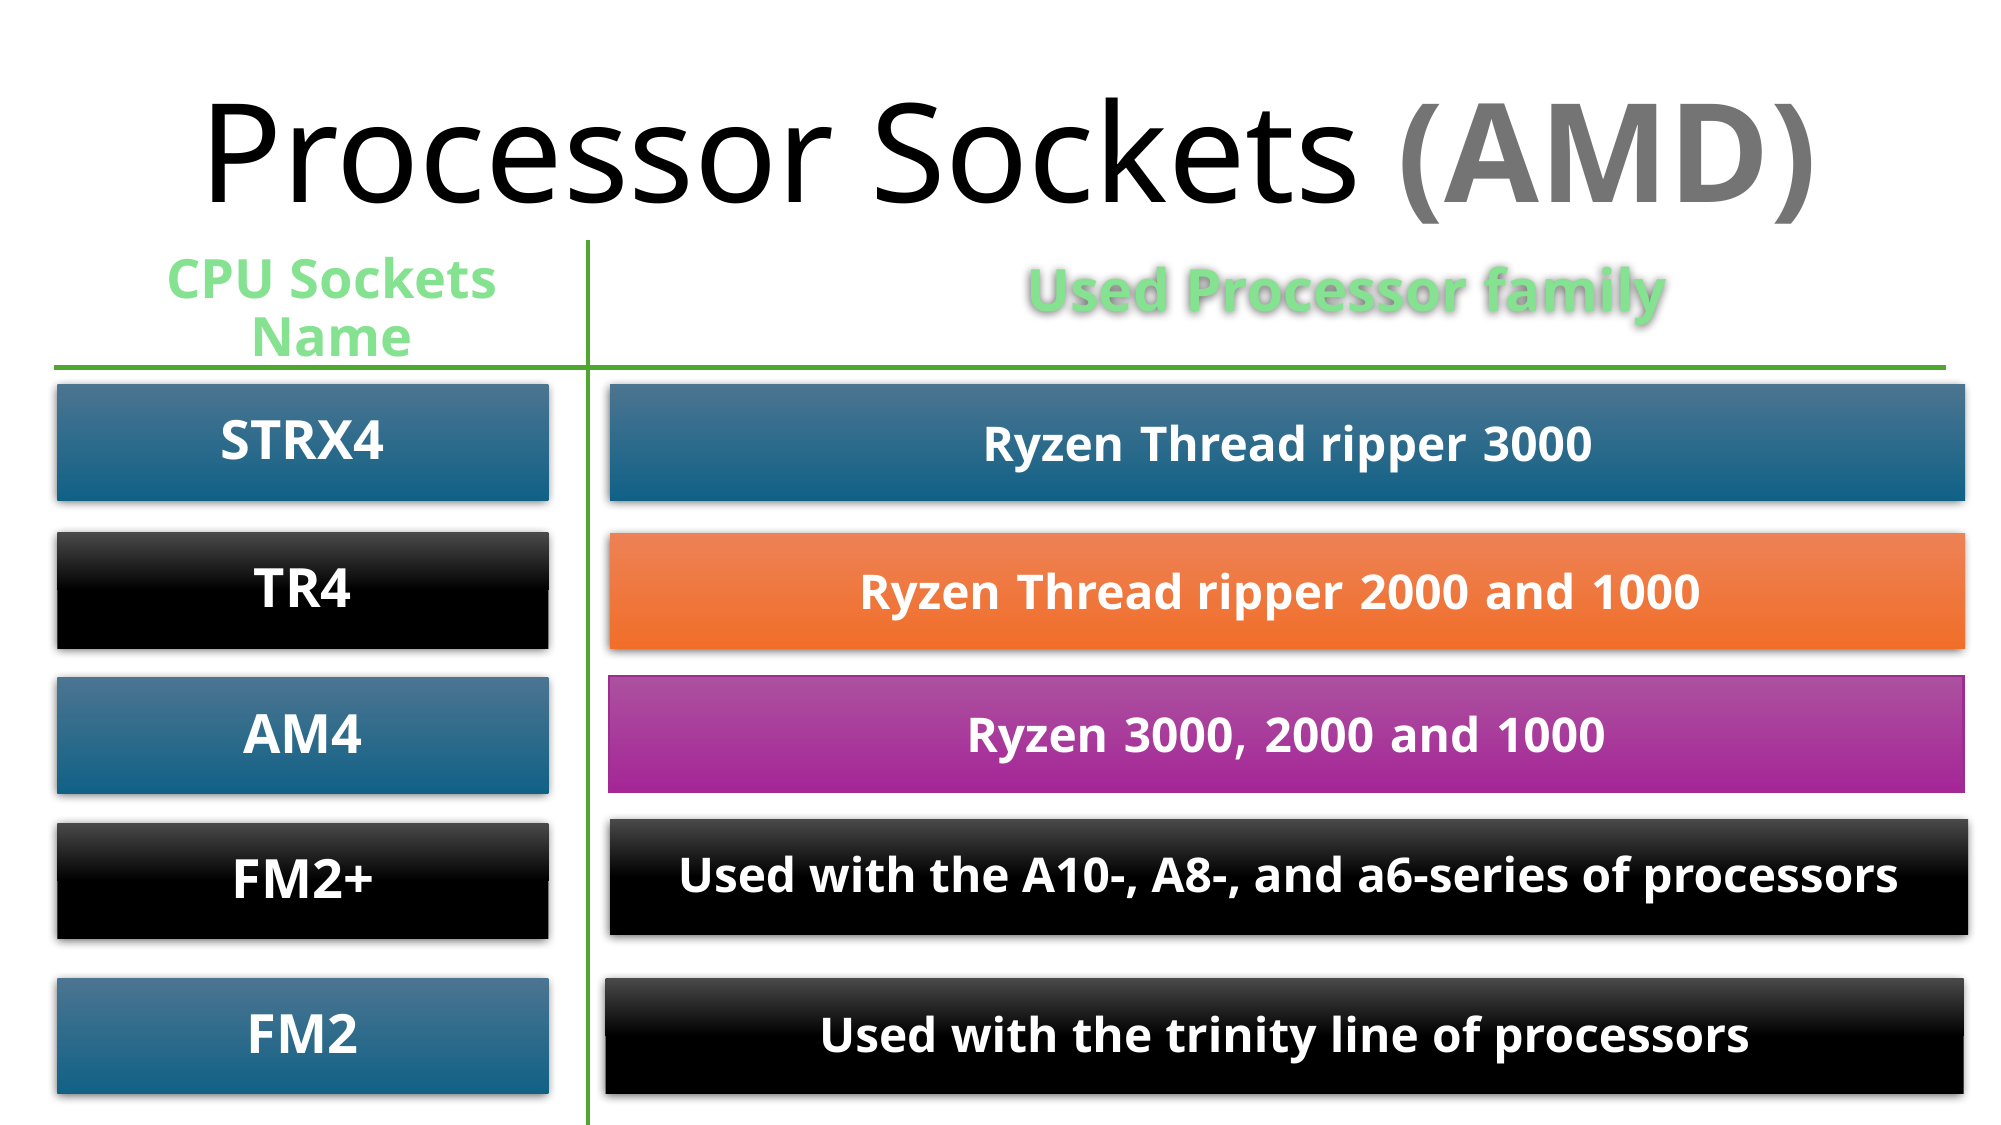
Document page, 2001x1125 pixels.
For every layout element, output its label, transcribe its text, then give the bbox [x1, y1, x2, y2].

text_box TR4 [57, 532, 549, 649]
text_box FM2+ [57, 823, 549, 939]
text_box Used Processor family [767, 234, 1927, 350]
text_box STRX4 [57, 384, 549, 501]
title Processor Sockets (AMD) [184, 143, 1853, 337]
text_box Ryzen Thread ripper 2000 and 1000 [610, 533, 1966, 649]
text_box FM2 [57, 978, 549, 1094]
text_box Ryzen Thread ripper 3000 [610, 384, 1966, 501]
text_box AM4 [57, 677, 549, 794]
text_box Ryzen 3000, 2000 and 1000 [608, 675, 1965, 793]
text_box Used with the trinity line of processors [605, 978, 1964, 1094]
list CPU Sockets Name [73, 251, 586, 365]
text_box Used with the A10-, A8-, and a6-series of processors [610, 819, 1969, 935]
